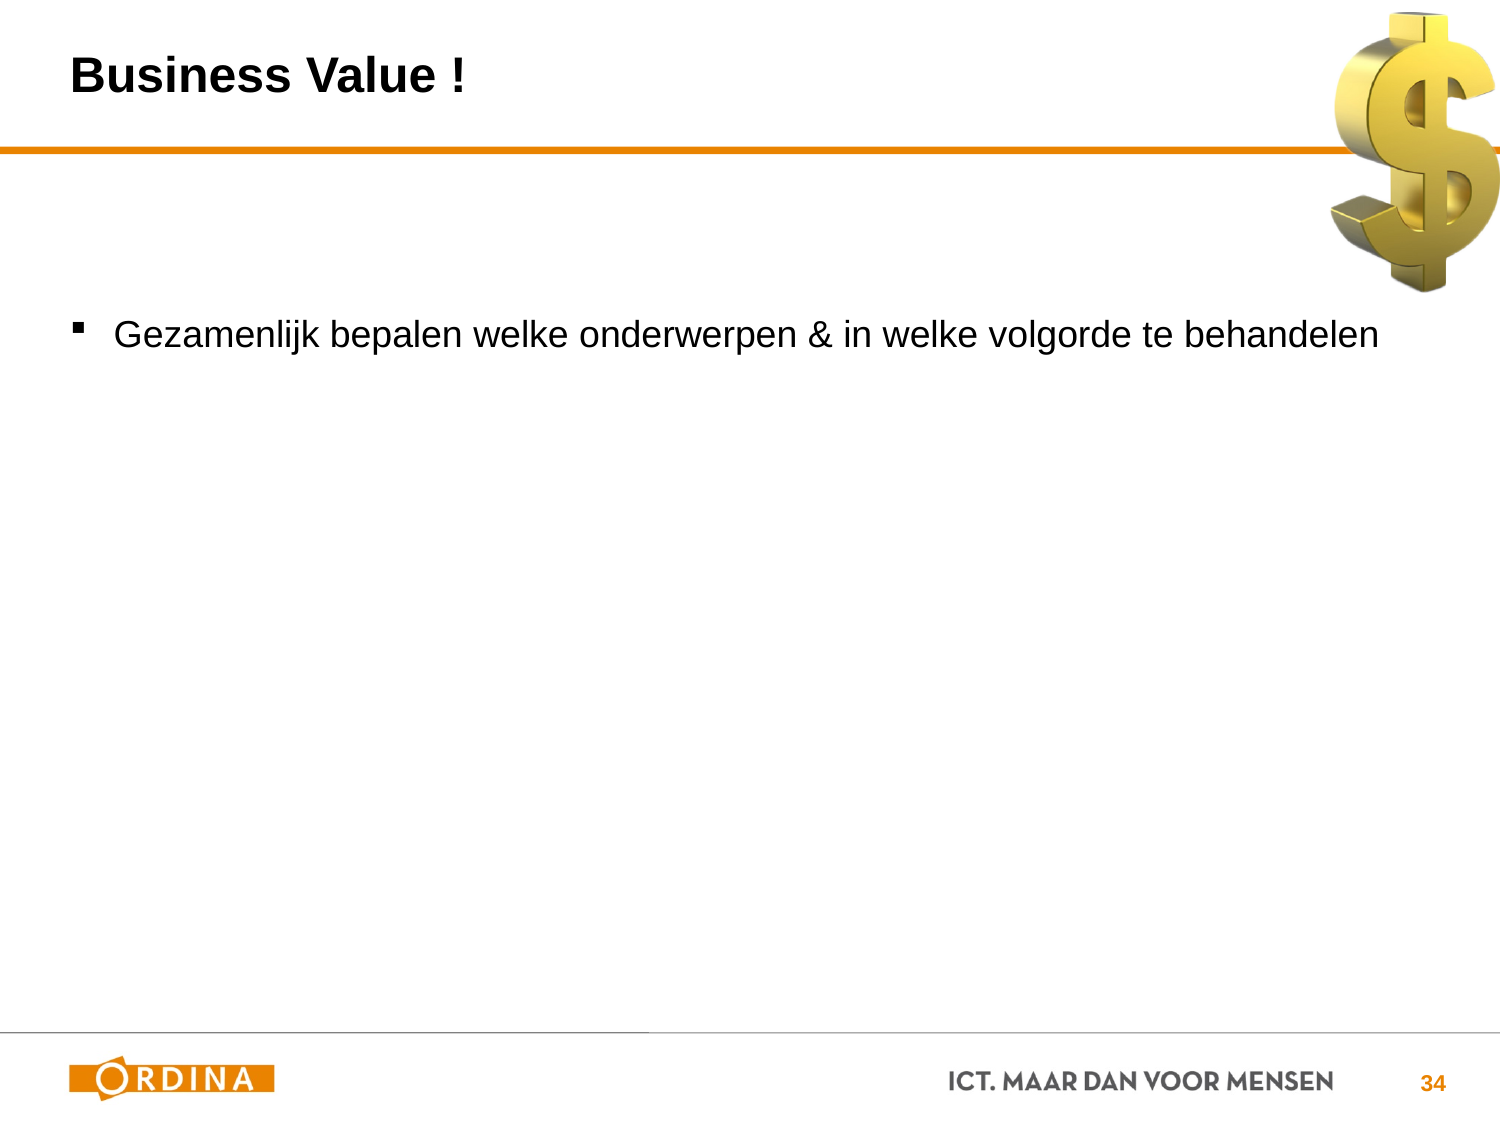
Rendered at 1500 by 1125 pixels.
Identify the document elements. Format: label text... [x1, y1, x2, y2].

picture [1329, 12, 1500, 294]
slide_number 34 [1354, 1060, 1462, 1112]
list Gezamenlijk bepalen welke onderwerpen & in welke volgorde te behandelen [54, 182, 1462, 1003]
title Business Value ! [54, 0, 1397, 147]
picture [941, 1061, 1340, 1100]
picture [64, 1051, 279, 1105]
